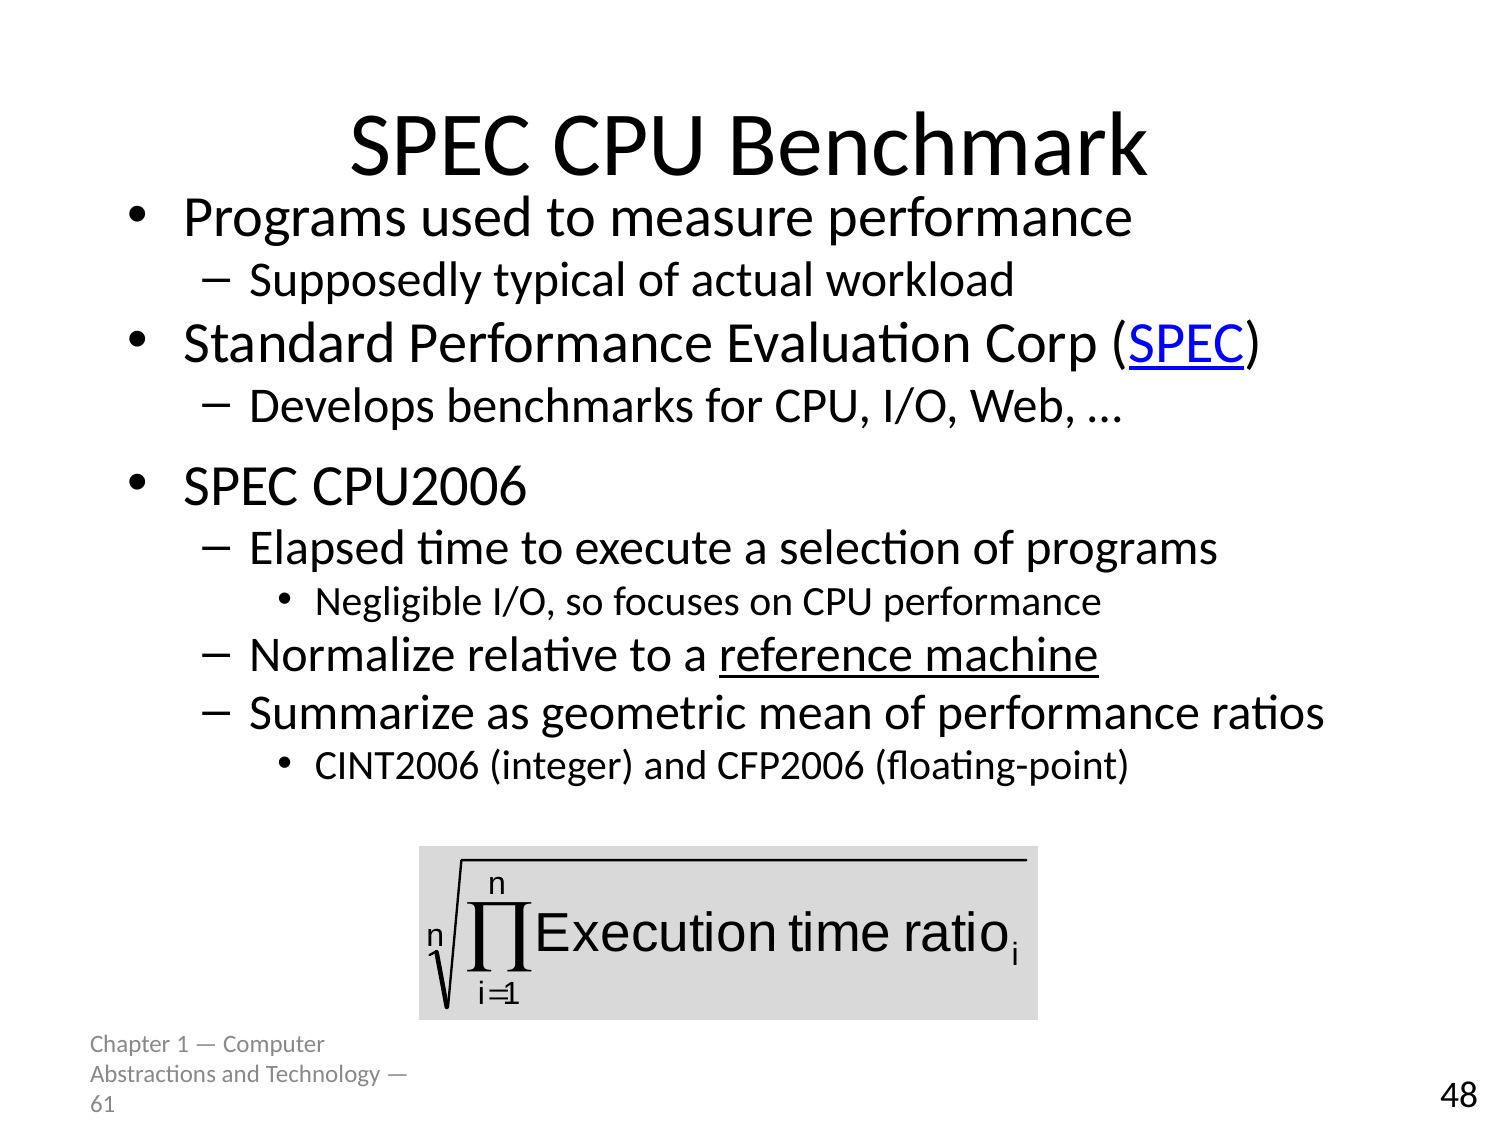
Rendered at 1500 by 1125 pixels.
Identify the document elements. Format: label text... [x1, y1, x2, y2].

list Programs used to measure performance Supposedly typical of actual workload Standard Performance Evaluation Corp (SPEC) Develops benchmarks for CPU, I/O, Web, … SPEC CPU2006 Elapsed time to execute a selection of programs Negligible I/O, so focuses on CPU performance Normalize relative to a reference machine Summarize as geometric mean of performance ratios CINT2006 (integer) and CFP2006 (floating-point) [112, 184, 1469, 823]
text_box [418, 845, 1039, 1021]
title SPEC CPU Benchmark [75, 45, 1425, 233]
footer Chapter 1 — Computer Abstractions and Technology — 61 [75, 1042, 425, 1103]
text_box 48 [1425, 1062, 1494, 1123]
